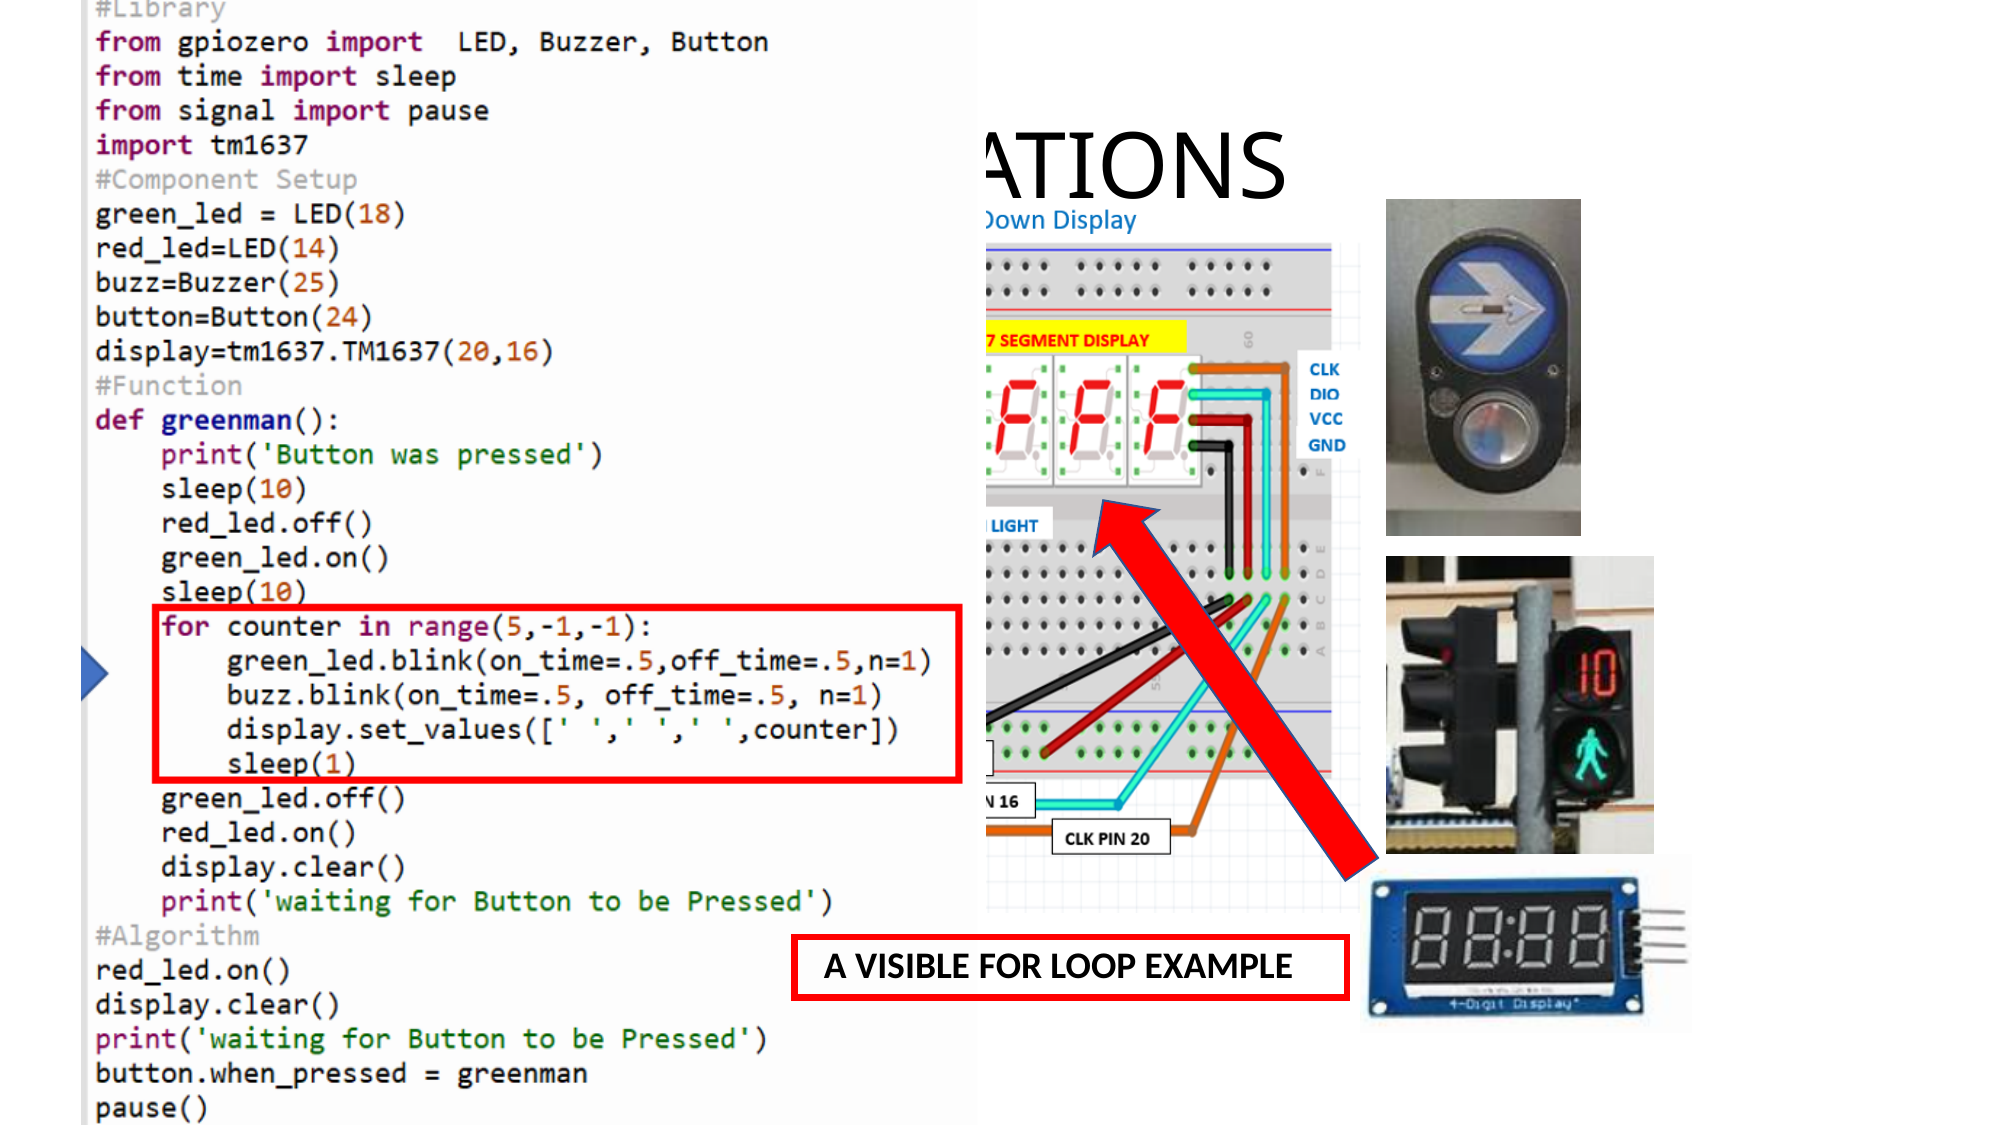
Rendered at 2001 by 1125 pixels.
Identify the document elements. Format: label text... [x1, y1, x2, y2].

picture [81, 0, 986, 1125]
title ADVANCED APPLICATIONS [986, 59, 1863, 278]
picture [1386, 199, 1581, 459]
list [986, 199, 1361, 459]
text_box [794, 459, 1692, 1033]
